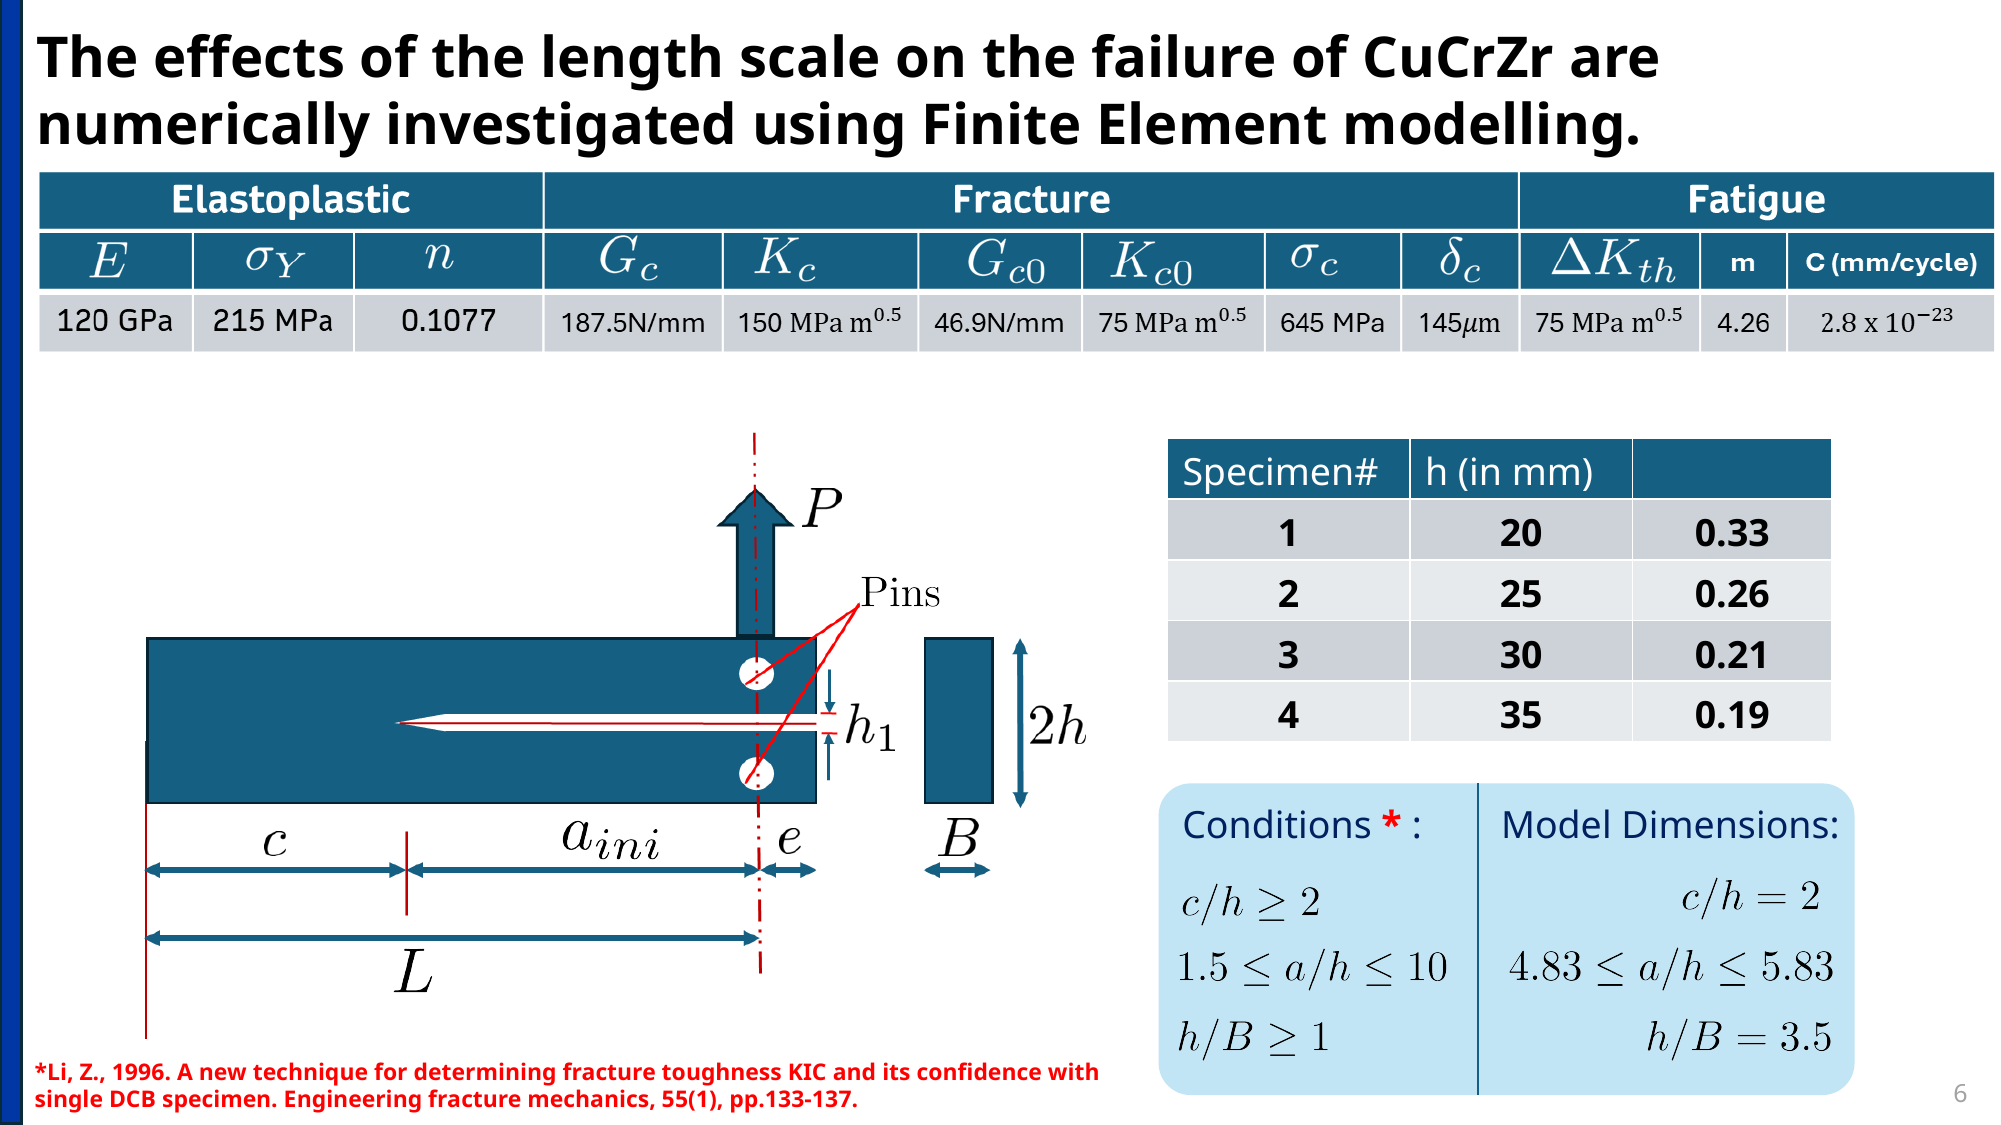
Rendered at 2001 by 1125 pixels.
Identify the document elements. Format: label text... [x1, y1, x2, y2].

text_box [1158, 782, 1856, 1096]
text_box [0, 0, 23, 1125]
text_box *Li, Z., 1996. A new technique for determining fracture toughness KIC and its confidence with single DCB specimen. Engineering fracture mechanics, 55(1), pp.133-137. [19, 1049, 1135, 1120]
text_box The effects of the length scale on the failure of CuCrZr are numerically investigated using Finite Element modelling. [23, 13, 1999, 164]
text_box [125, 431, 1087, 1040]
picture [36, 167, 1999, 357]
slide_number 6 [1927, 1068, 1983, 1122]
